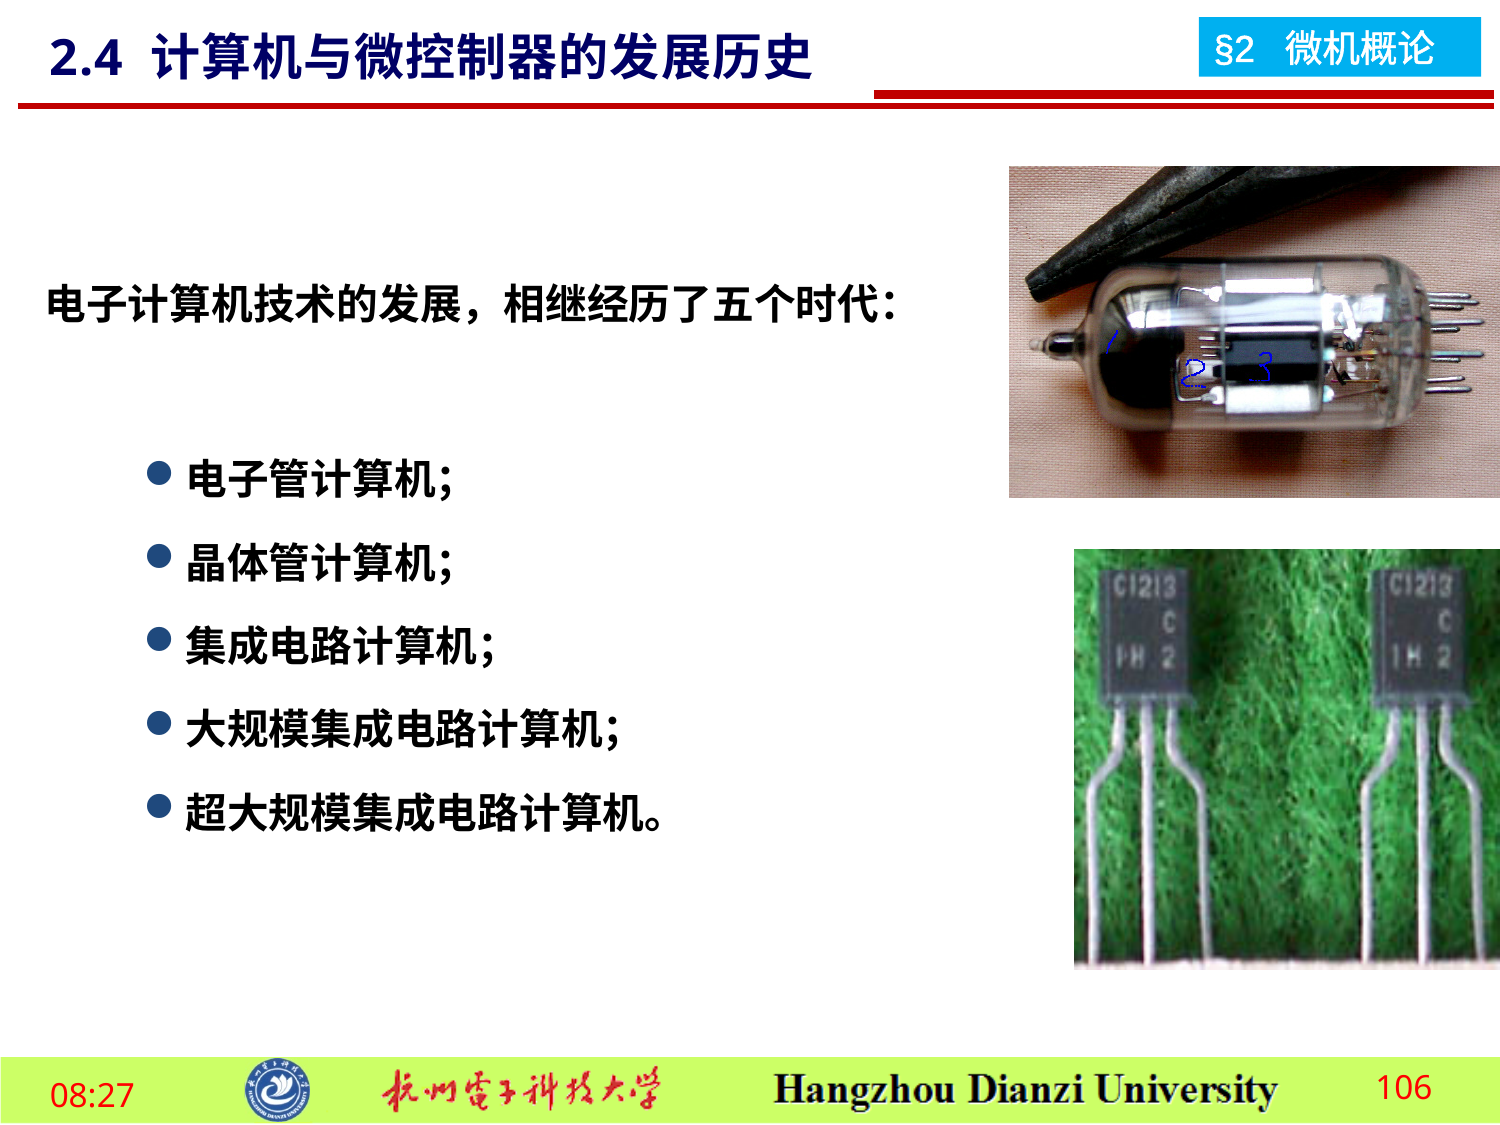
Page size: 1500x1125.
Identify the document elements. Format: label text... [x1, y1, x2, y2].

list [1009, 165, 1500, 498]
picture [0, 1057, 1500, 1125]
text_box 电子管计算机； 晶体管计算机； 集成电路计算机； 大规模集成电路计算机； 超大规模集成电路计算机。 [41, 420, 933, 906]
list 电子计算机技术的发展，相继经历了五个时代： [29, 255, 934, 909]
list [1074, 548, 1500, 971]
text_box 2.4 计算机与微控制器的发展历史 [35, 17, 996, 93]
